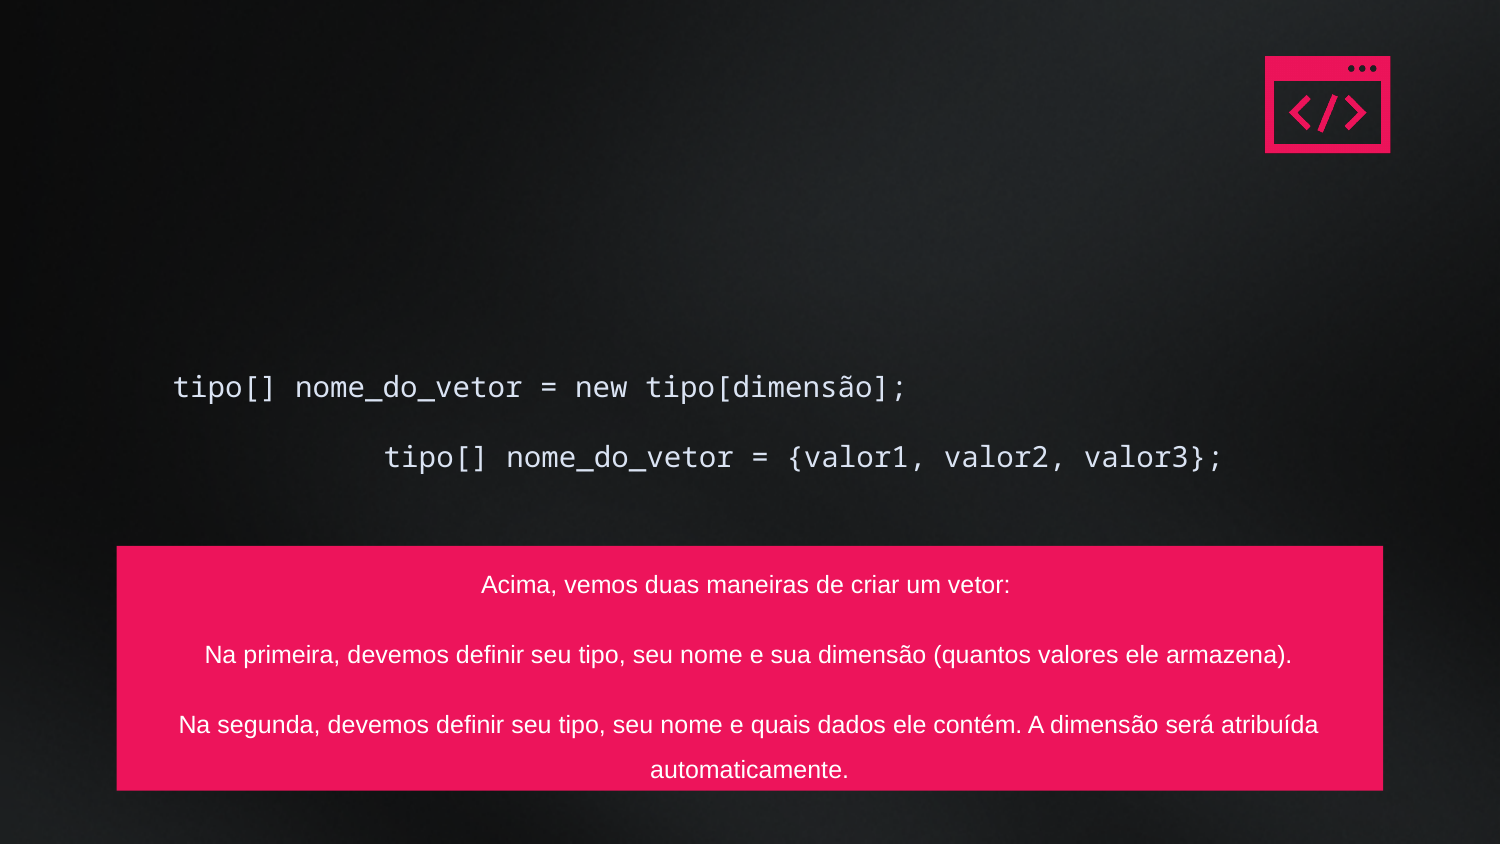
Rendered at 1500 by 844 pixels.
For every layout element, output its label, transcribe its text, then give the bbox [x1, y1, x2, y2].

text_box tipo[] nome_do_vetor = new tipo[dimensão]; tipo[] nome_do_vetor = {valor1, valor2, valor3}; [68, 361, 1273, 482]
text_box Acima, vemos duas maneiras de criar um vetor: Na primeira, devemos definir seu tipo, seu nome e sua dimensão (quantos valores ele armazena). Na segunda, devemos definir seu tipo, seu nome e quais dados ele contém. A dimensão será atribuída automaticamente. [116, 545, 1384, 791]
picture [0, 0, 1500, 844]
